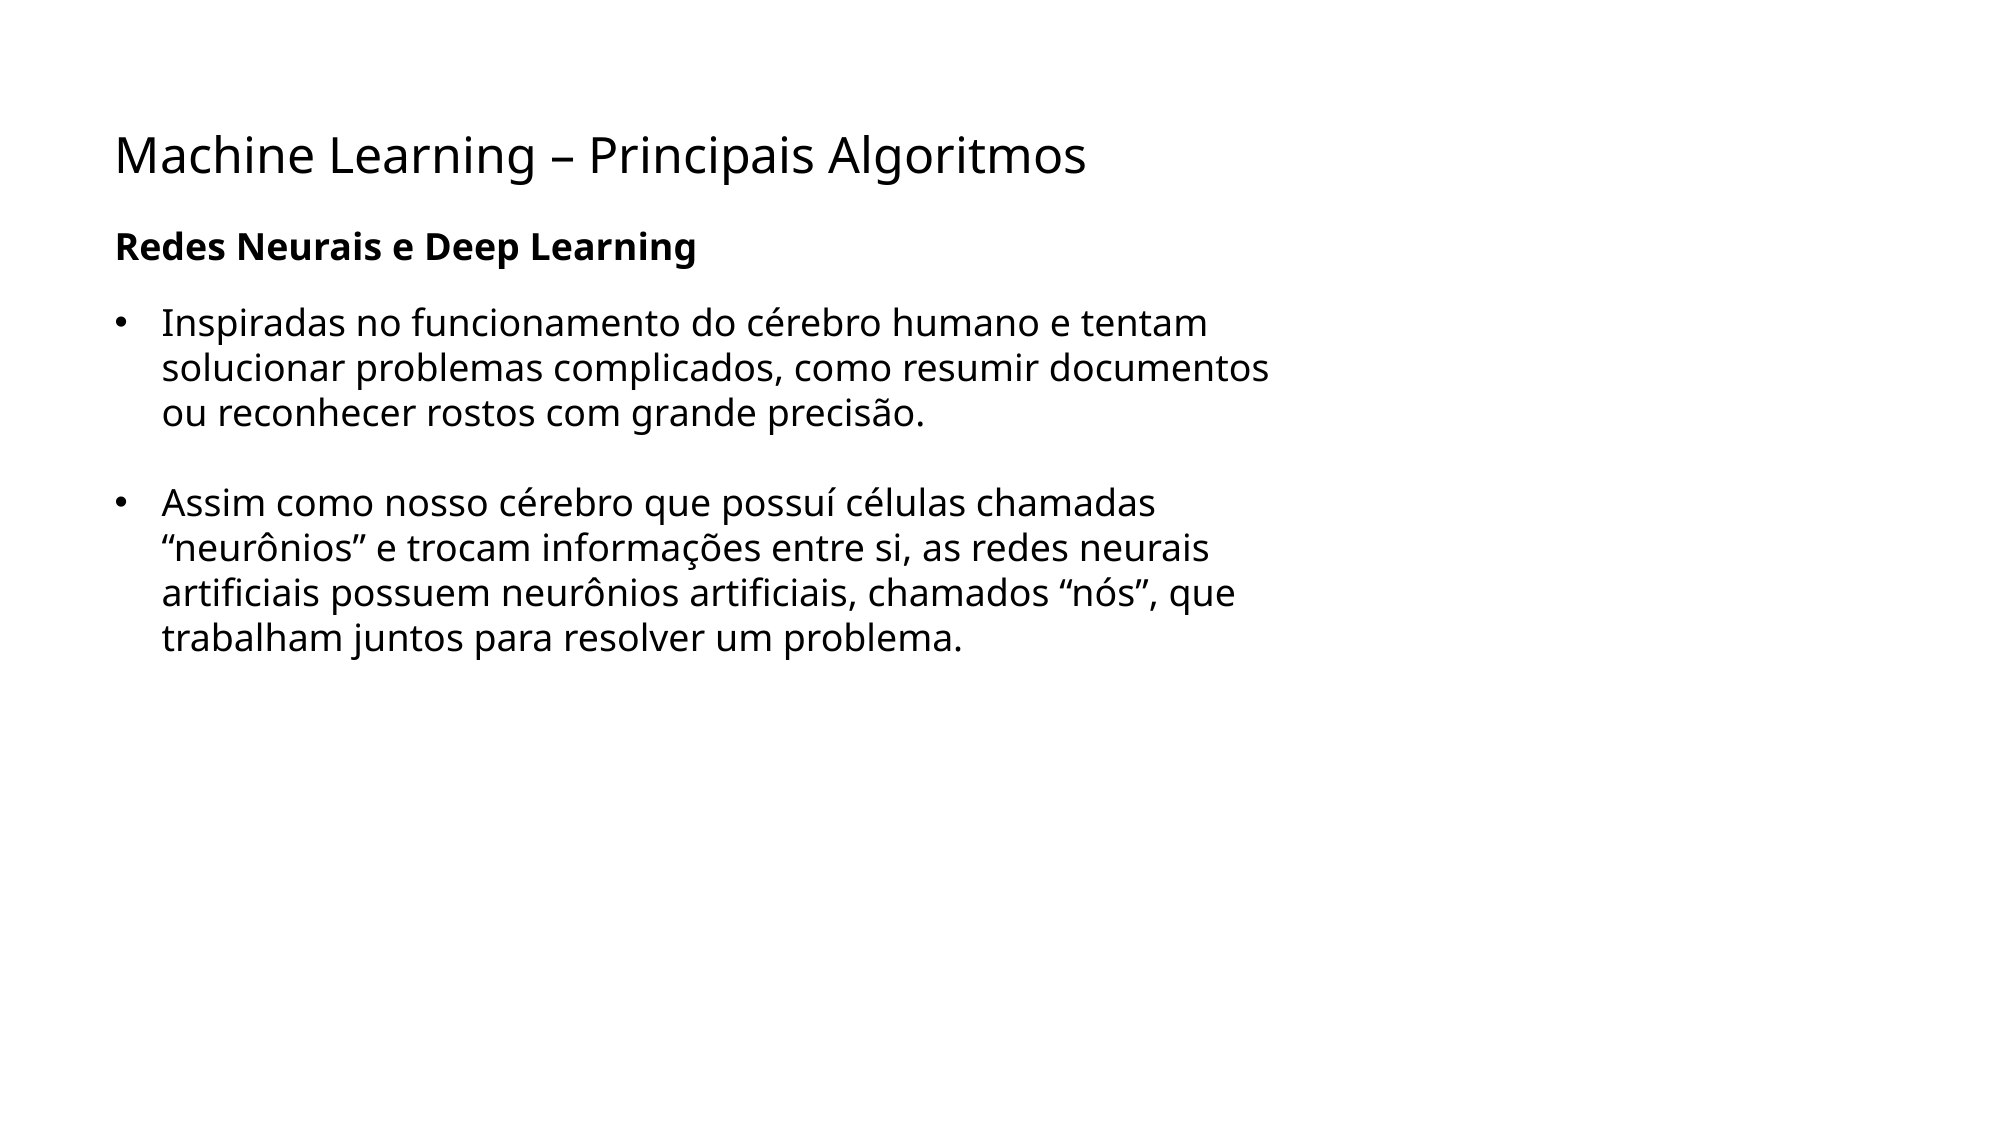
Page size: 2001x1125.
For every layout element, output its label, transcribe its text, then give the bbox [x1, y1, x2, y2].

text_box Inspiradas no funcionamento do cérebro humano e tentam solucionar problemas complicados, como resumir documentos ou reconhecer rostos com grande precisão. Assim como nosso cérebro que possuí células chamadas “neurônios” e trocam informações entre si, as redes neurais artificiais possuem neurônios artificiais, chamados “nós”, que trabalham juntos para resolver um problema. [99, 291, 1303, 667]
text_box Redes Neurais e Deep Learning [99, 215, 1303, 291]
title Machine Learning – Principais Algoritmos [99, 94, 1530, 192]
